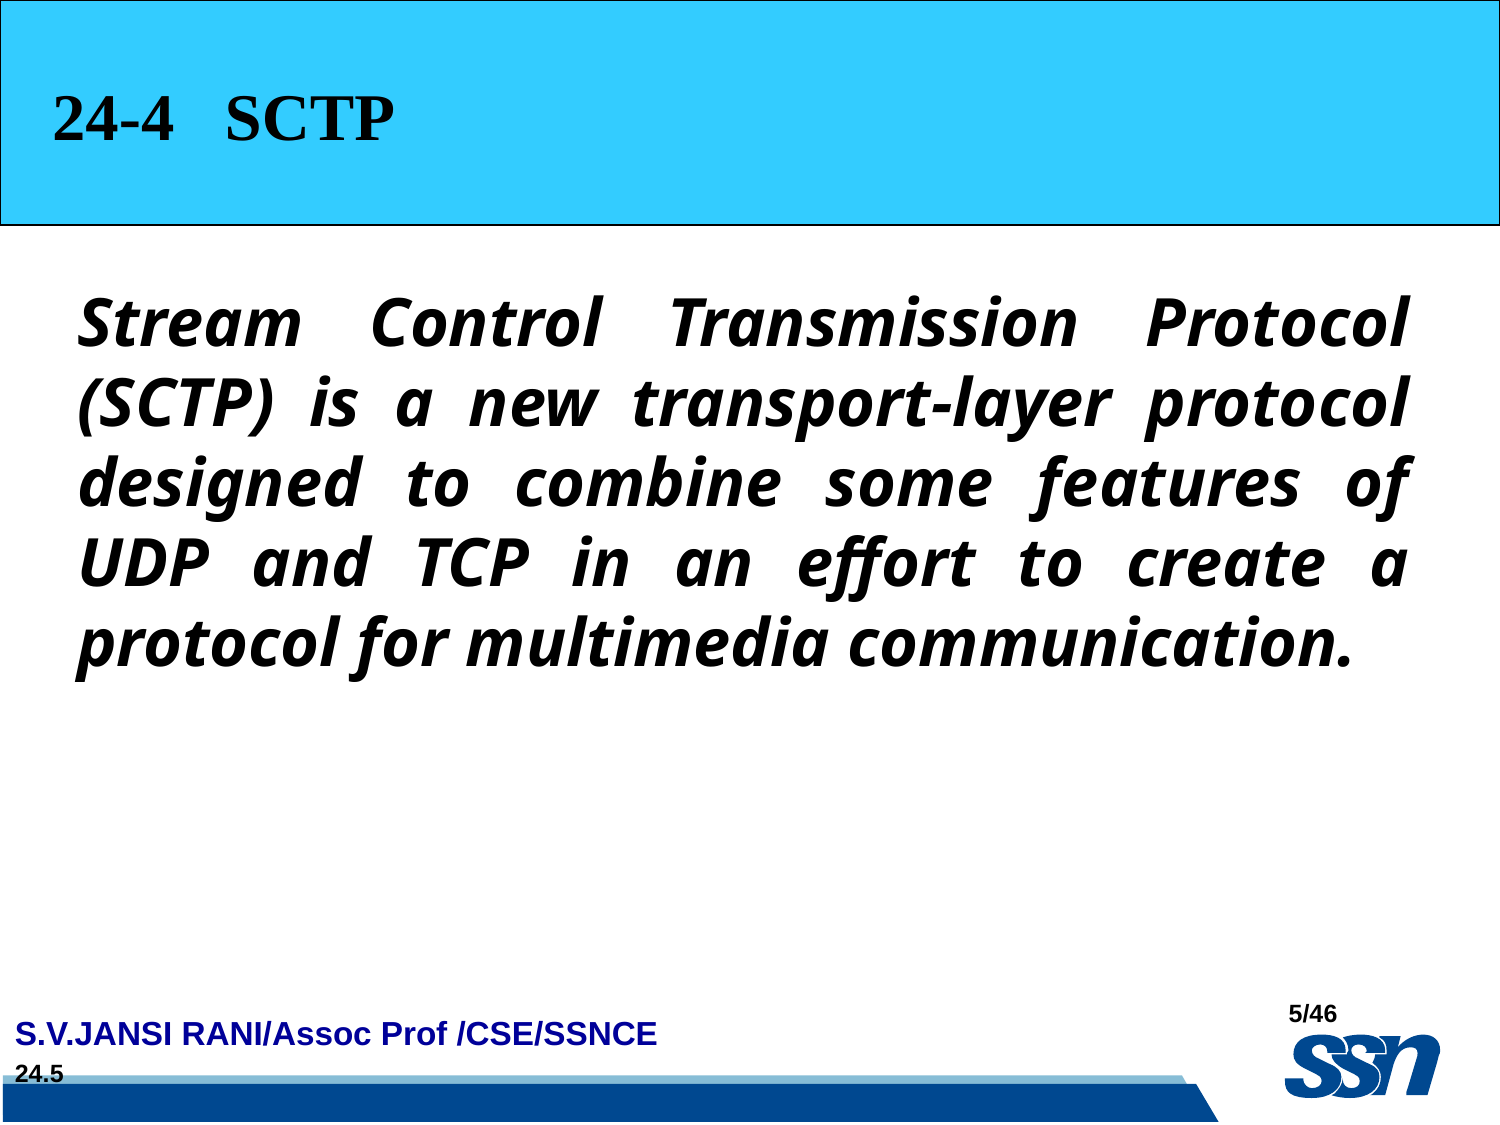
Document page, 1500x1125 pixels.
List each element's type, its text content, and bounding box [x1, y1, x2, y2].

slide_number 24.5 [0, 1050, 313, 1125]
text_box [0, 0, 1500, 225]
text_box 24-4 SCTP [37, 66, 411, 242]
text_box [1349, 1050, 1381, 1111]
text_box Stream Control Transmission Protocol (SCTP) is a new transport-layer protocol designed to combine some features of UDP and TCP in an effort to create a protocol for multimedia communication. [62, 272, 1425, 687]
